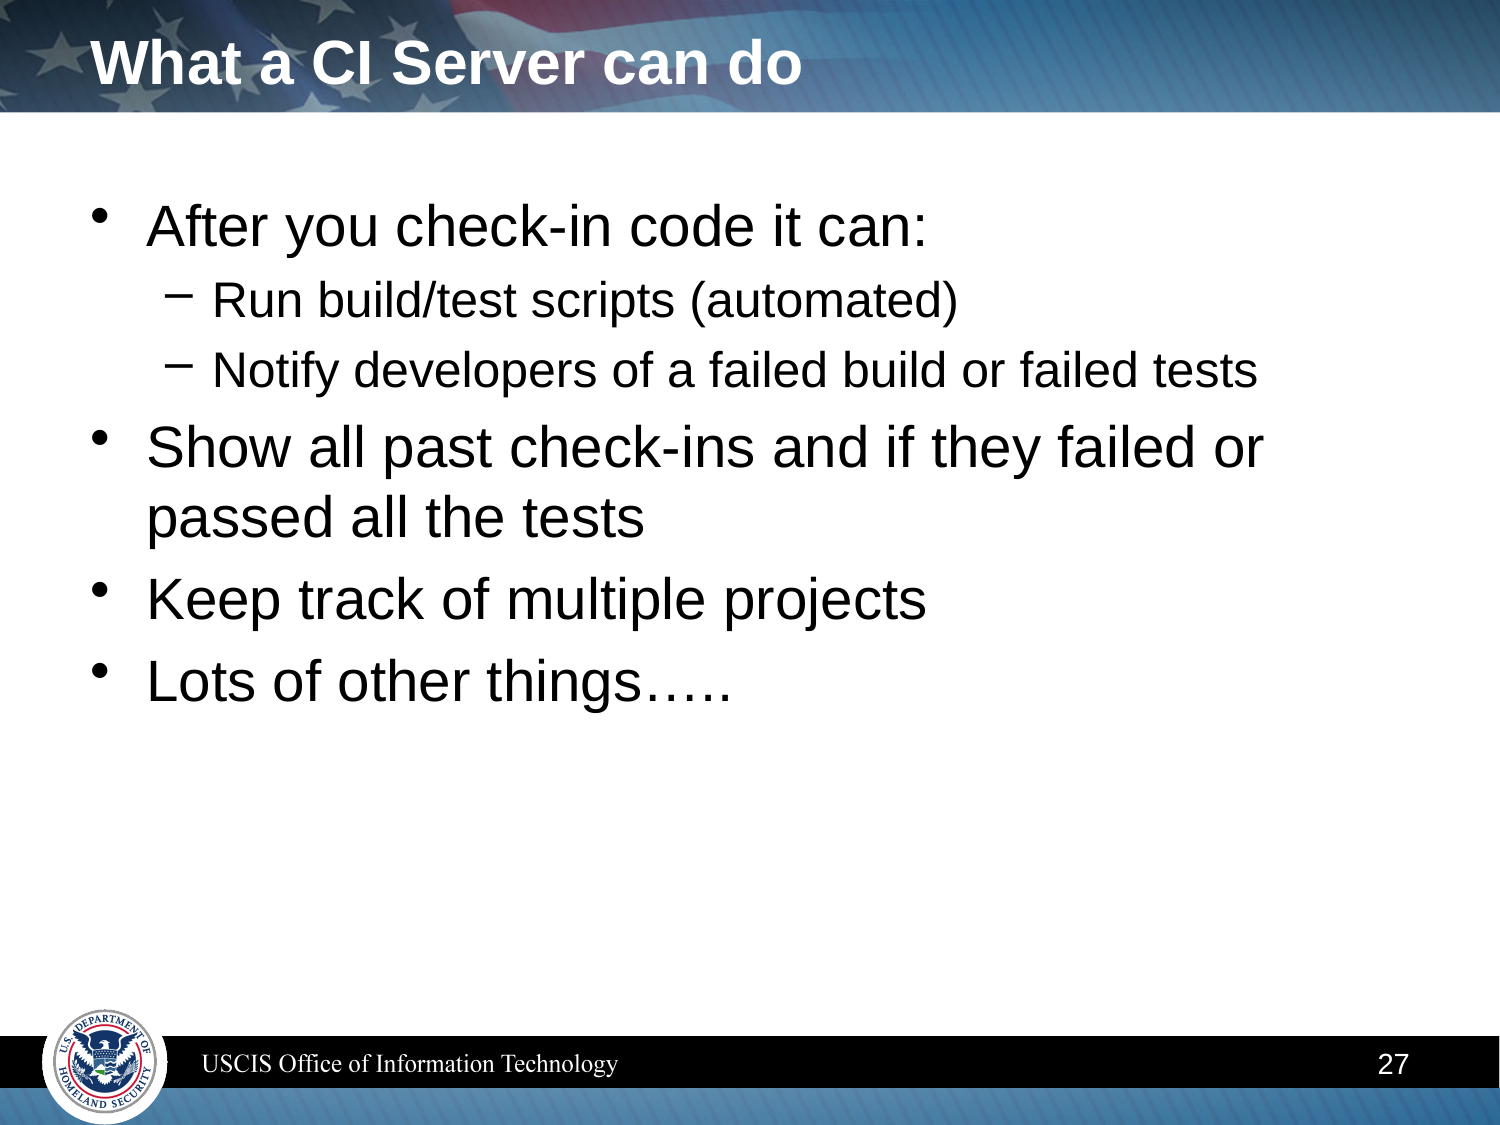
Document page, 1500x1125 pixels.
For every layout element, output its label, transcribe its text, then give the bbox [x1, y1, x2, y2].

slide_number 27 [1074, 1037, 1425, 1090]
list After you check-in code it can: Run build/test scripts (automated) Notify developers of a failed build or failed tests Show all past check-ins and if they failed or passed all the tests Keep track of multiple projects Lots of other things….. [75, 180, 1425, 975]
title What a CI Server can do [75, 0, 1425, 105]
picture [0, 999, 1500, 1125]
picture [0, 0, 1500, 112]
